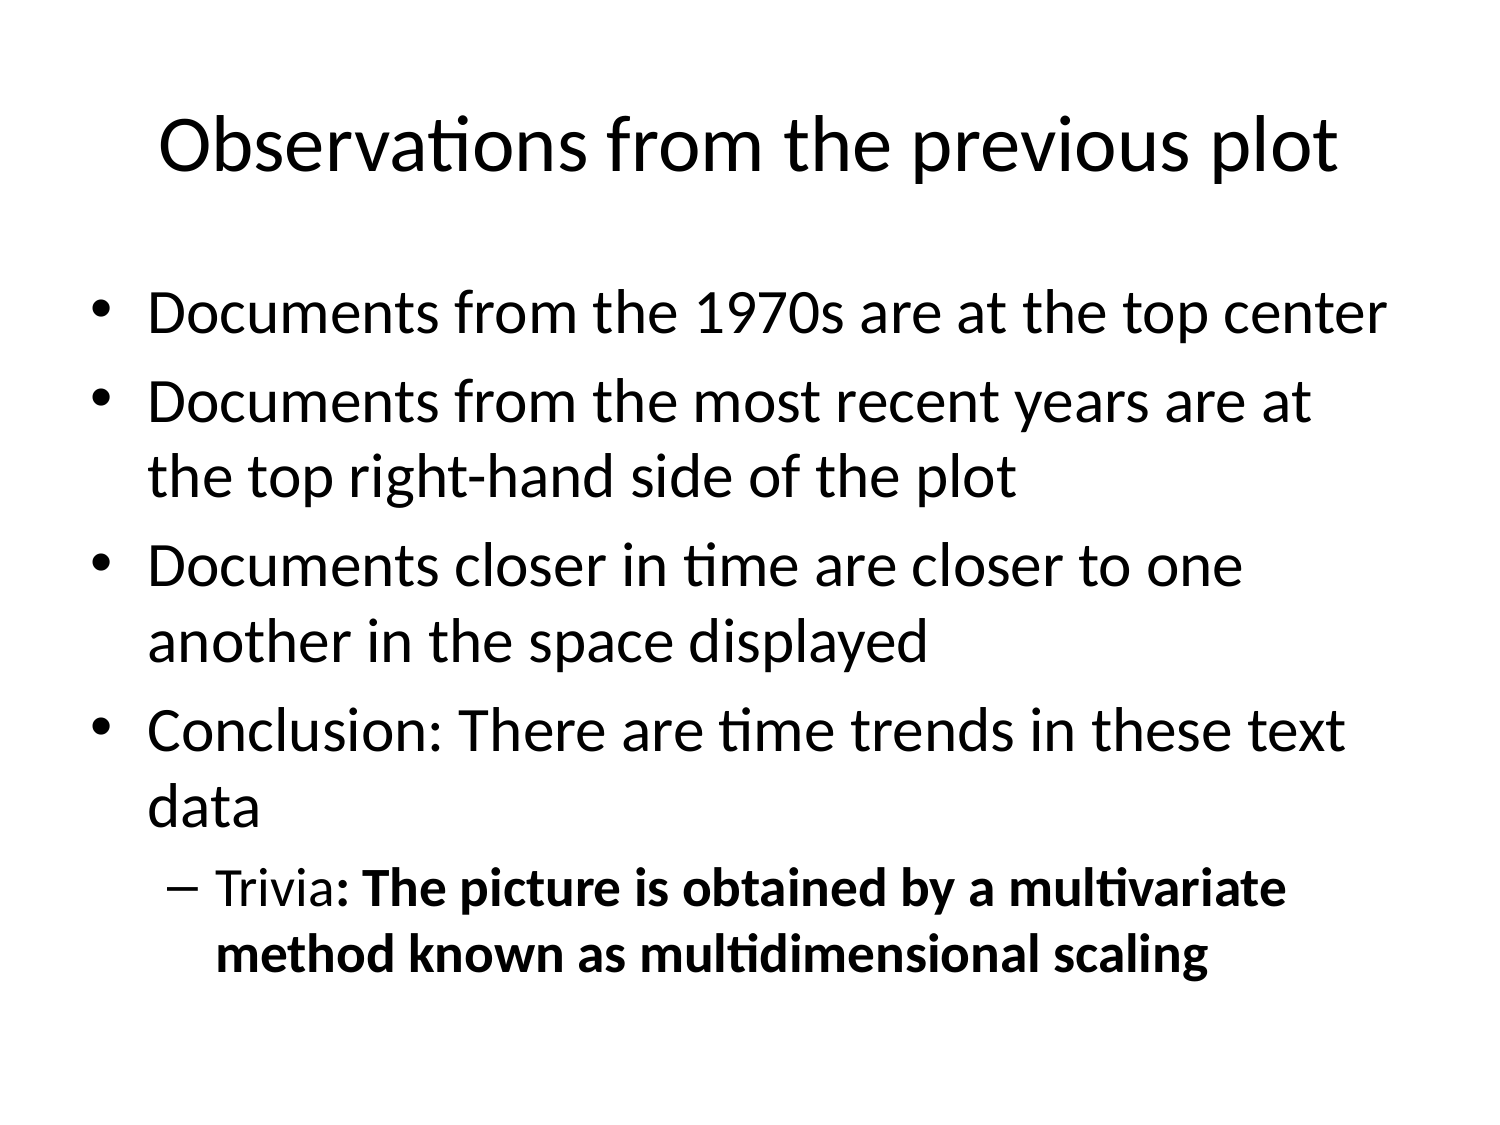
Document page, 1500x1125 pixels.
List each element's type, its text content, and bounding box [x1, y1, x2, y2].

title Observations from the previous plot [75, 45, 1425, 233]
list Documents from the 1970s are at the top center Documents from the most recent years are at the top right-hand side of the plot Documents closer in time are closer to one another in the space displayed Conclusion: There are time trends in these text data Trivia: The picture is obtained by a multivariate method known as multidimensional scaling [75, 262, 1425, 1005]
